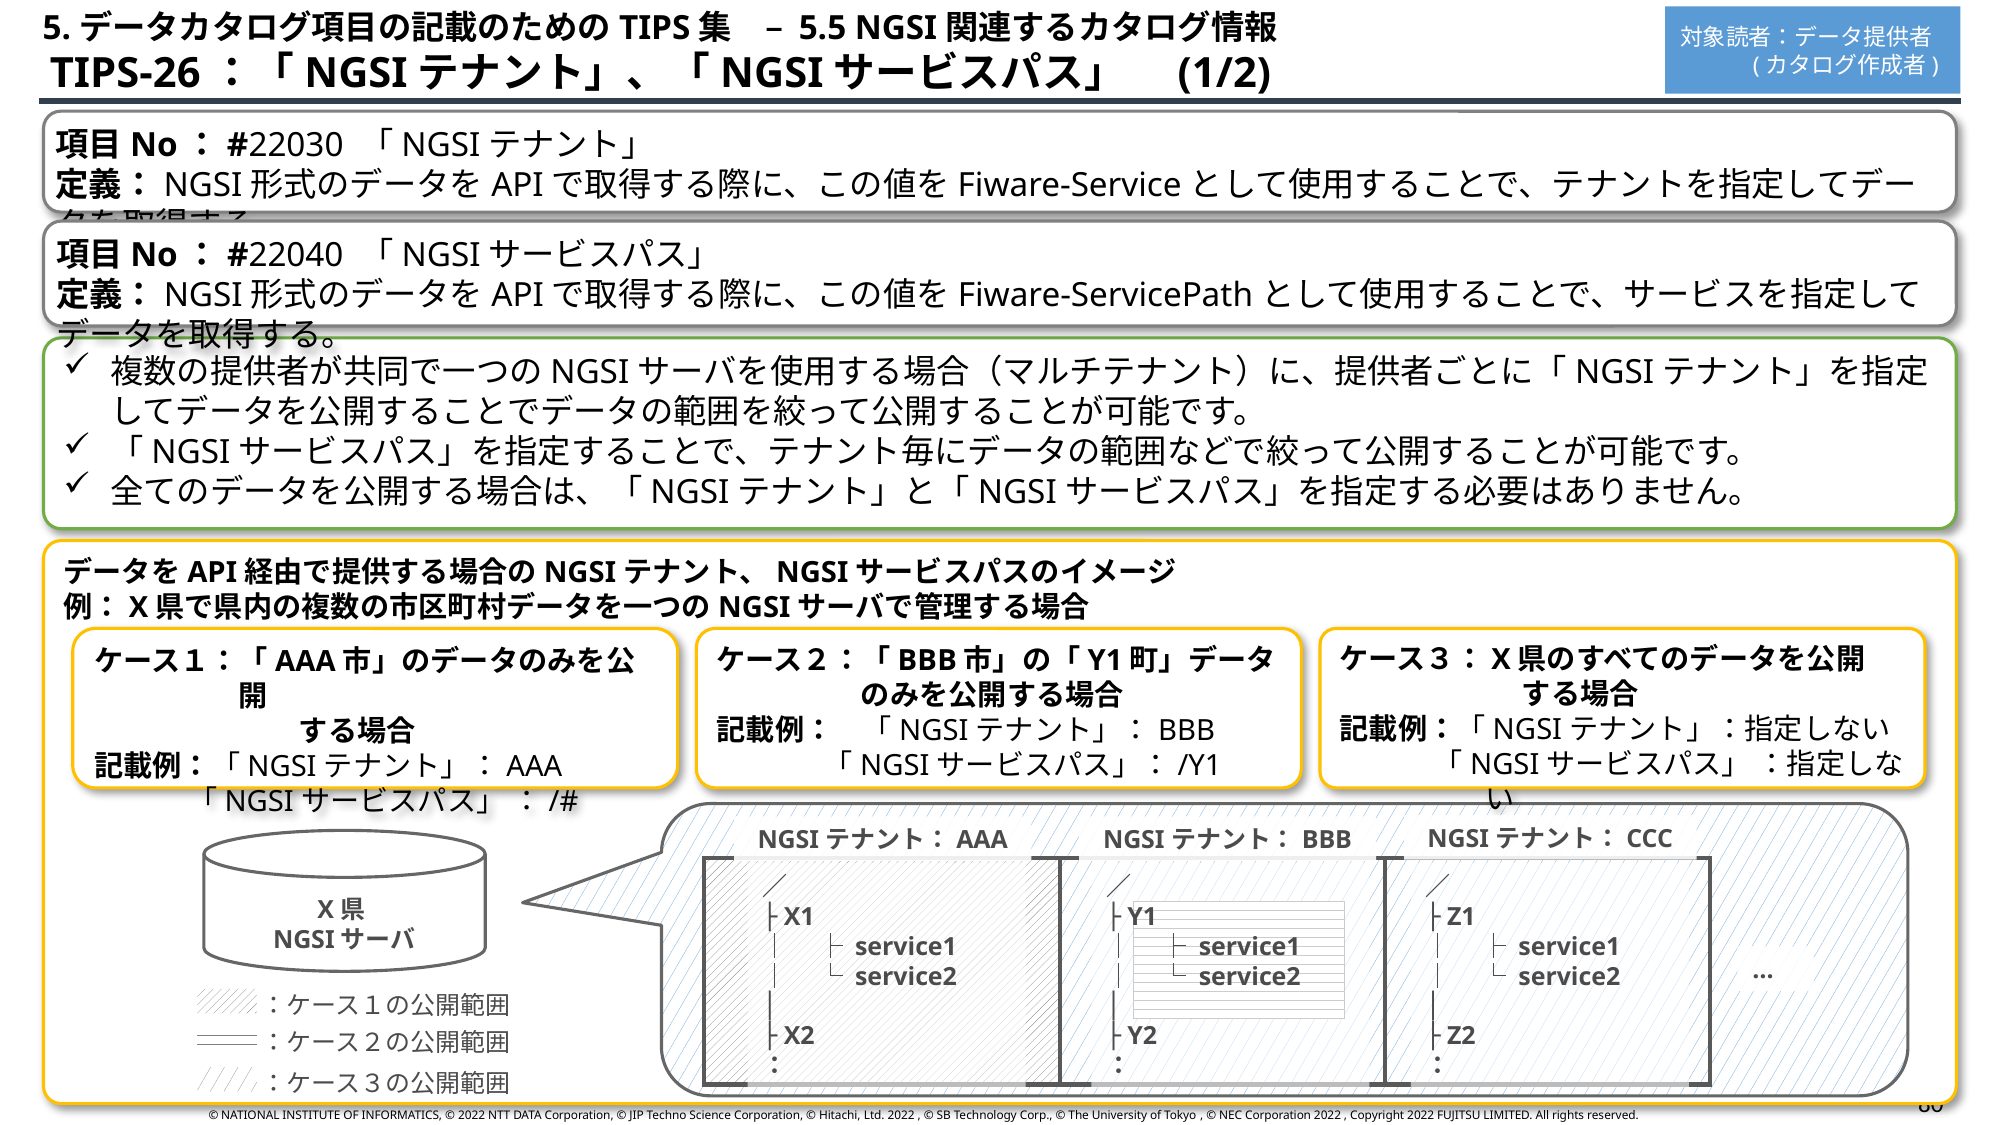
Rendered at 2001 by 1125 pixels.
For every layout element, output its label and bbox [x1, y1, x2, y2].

text_box [43, 540, 1957, 1106]
text_box [42, 336, 1958, 530]
text_box [42, 220, 1958, 328]
text_box [42, 110, 1958, 214]
text_box [24, 1, 1987, 104]
